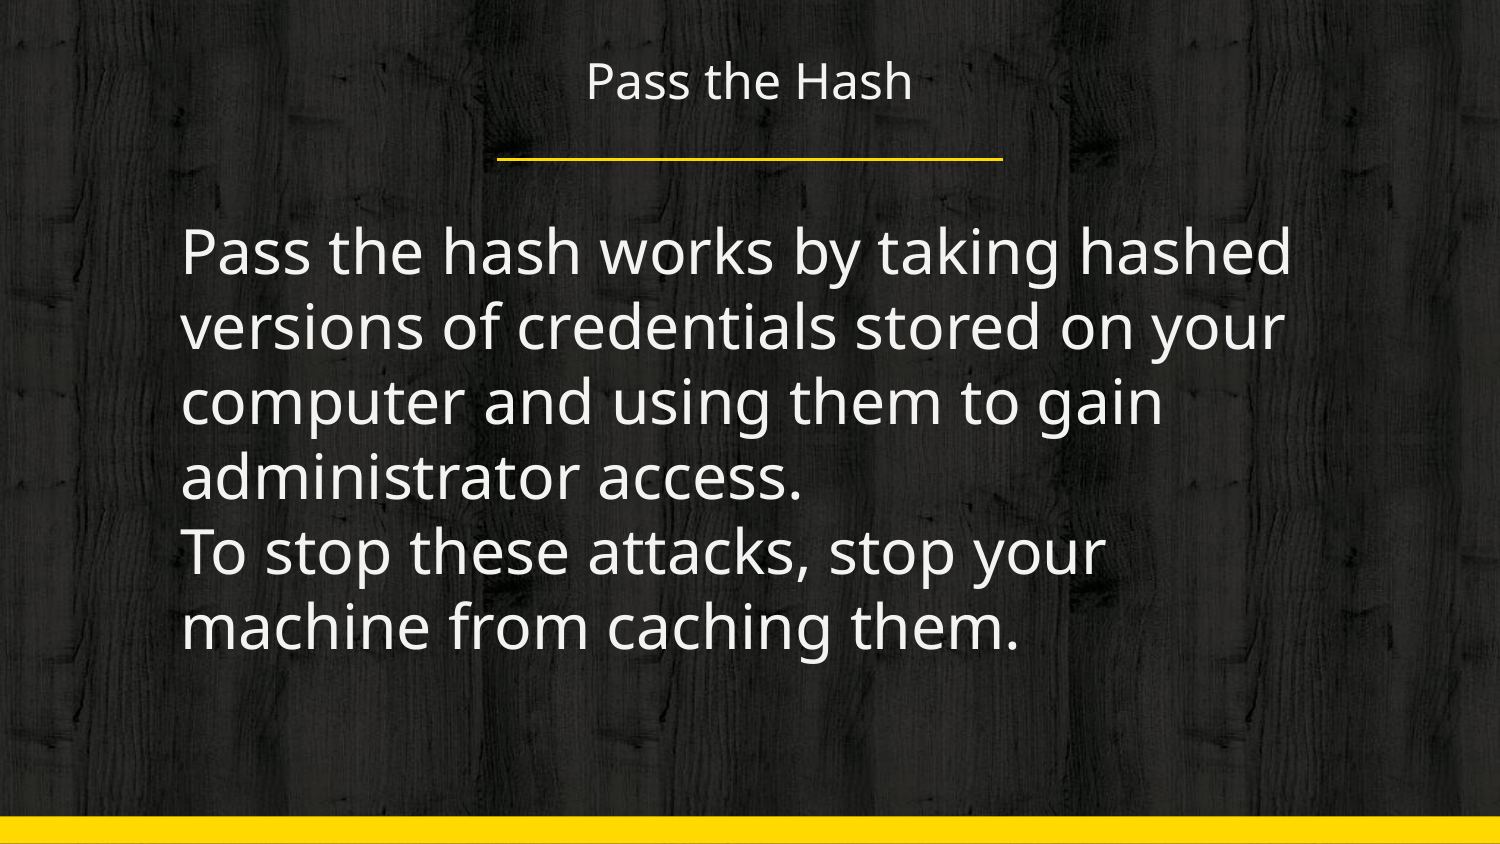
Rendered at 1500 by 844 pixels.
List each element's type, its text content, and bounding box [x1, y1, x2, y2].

picture [0, 0, 1500, 816]
list Pass the hash works by taking hashed versions of credentials stored on your computer and using them to gain administrator access. To stop these attacks, stop your machine from caching them. [164, 196, 1335, 792]
title Pass the Hash [75, 0, 1425, 160]
